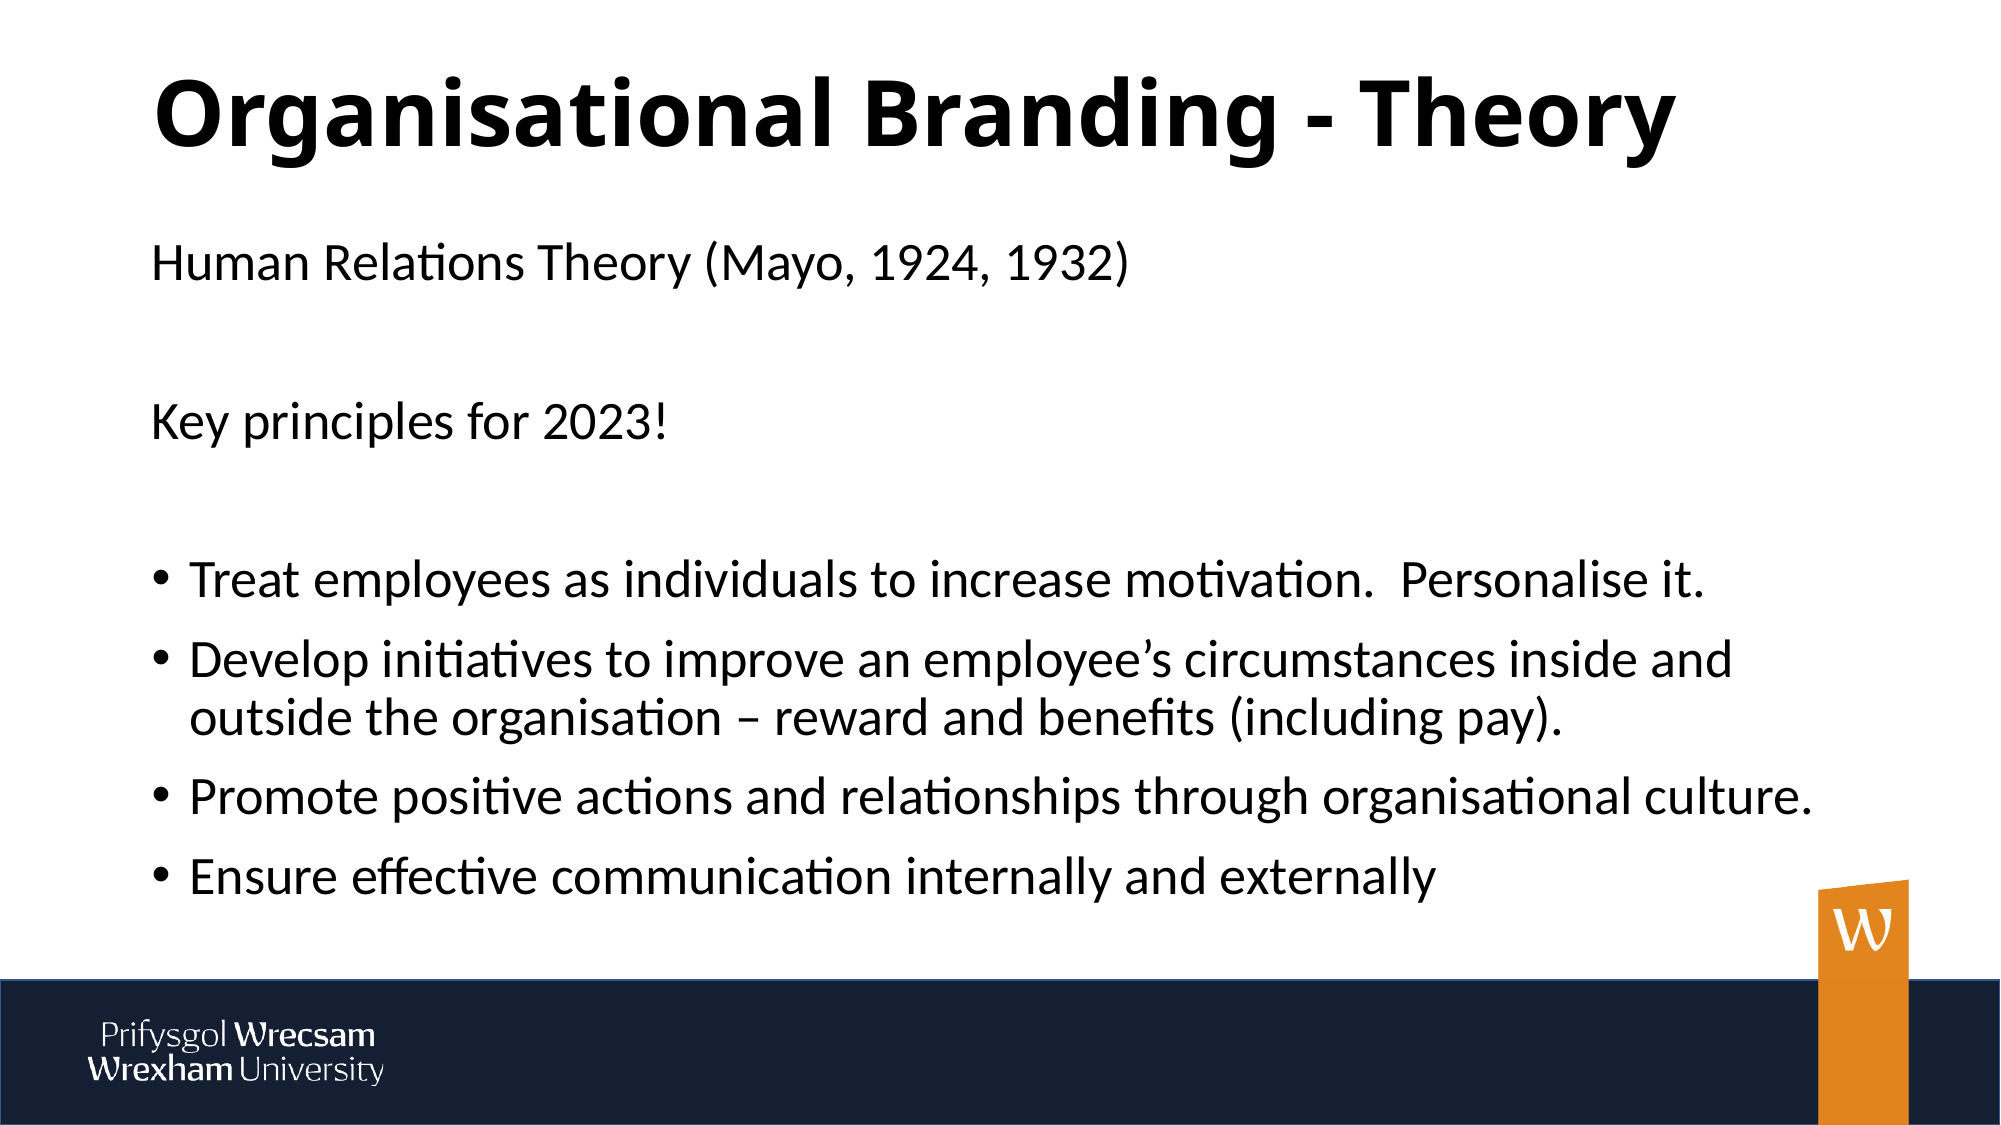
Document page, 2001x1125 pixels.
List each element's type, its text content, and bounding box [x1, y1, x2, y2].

text_box [1909, 979, 2000, 1125]
picture [87, 1019, 384, 1086]
list Human Relations Theory (Mayo, 1924, 1932) Key principles for 2023! Treat employees as individuals to increase motivation. Personalise it. Develop initiatives to improve an employee’s circumstances inside and outside the organisation – reward and benefits (including pay). Promote positive actions and relationships through organisational culture. Ensure effective communication internally and externally [136, 226, 1862, 941]
text_box [0, 979, 1818, 1125]
picture [1818, 879, 1909, 1125]
title Organisational Branding - Theory [137, 59, 1863, 278]
